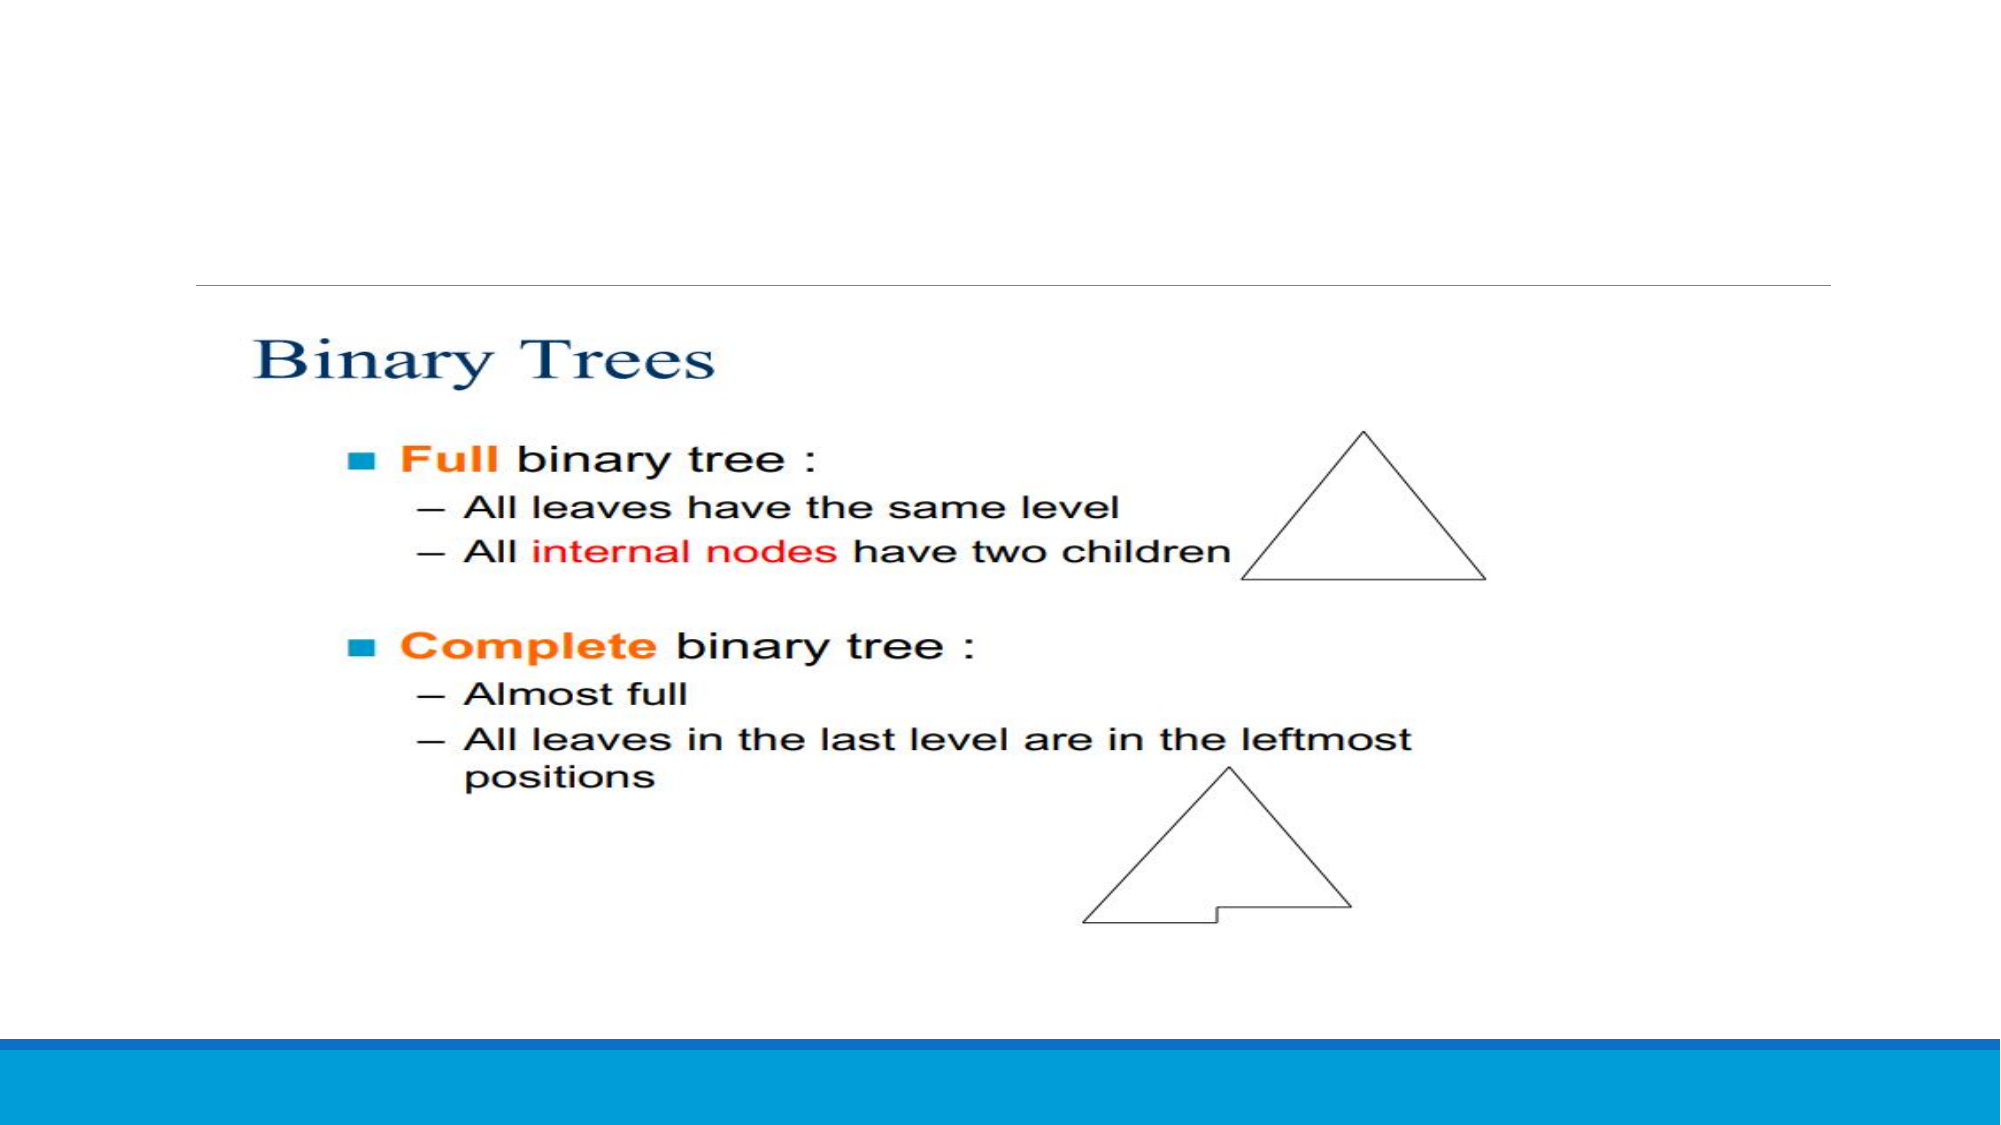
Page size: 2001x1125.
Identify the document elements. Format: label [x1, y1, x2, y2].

list [225, 302, 1598, 964]
